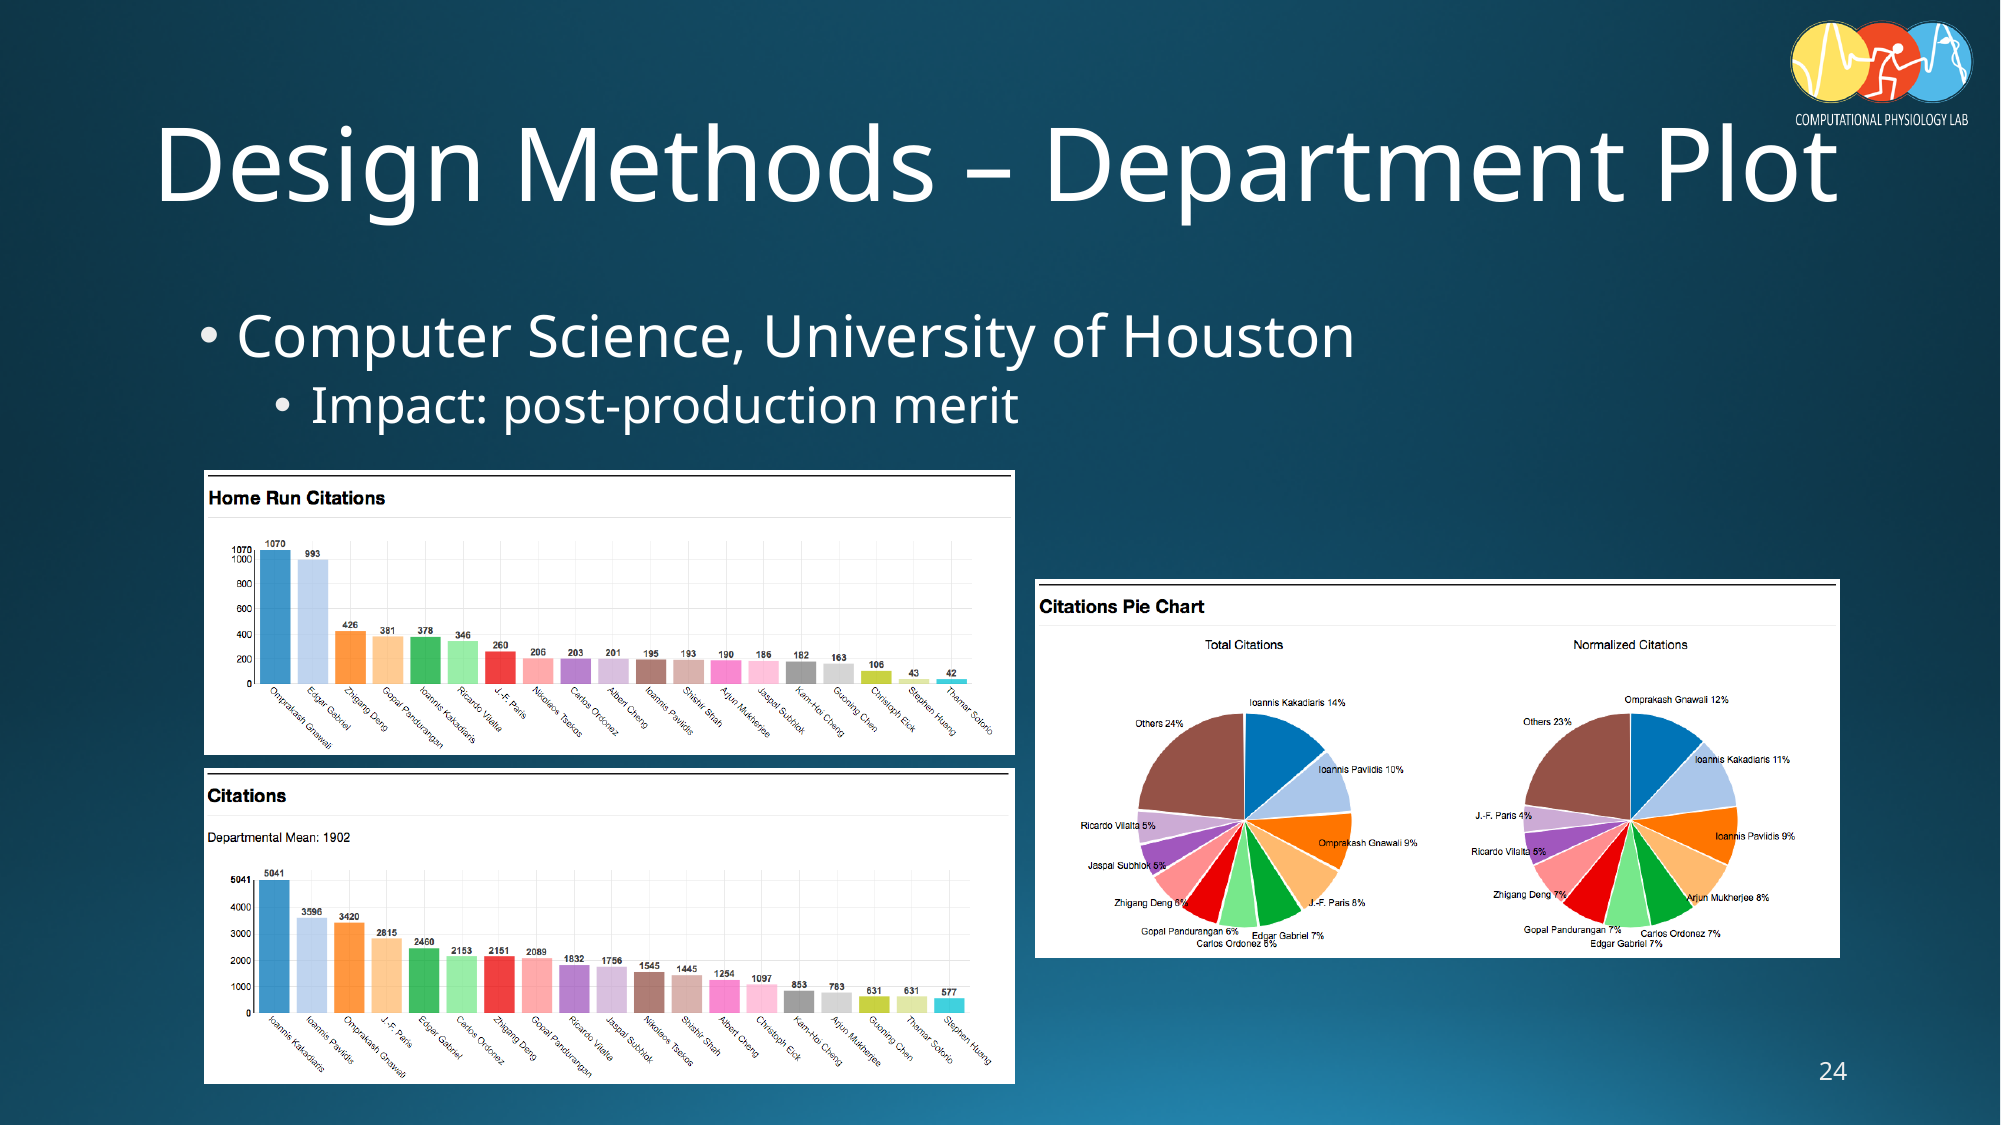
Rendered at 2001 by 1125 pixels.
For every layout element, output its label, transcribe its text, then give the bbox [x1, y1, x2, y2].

picture [0, 0, 2001, 1125]
title Design Methods – Department Plot [137, 59, 1863, 278]
list Computer Science, University of Houston Impact: post-production merit [183, 299, 1863, 1014]
slide_number 24 [1412, 1042, 1863, 1103]
